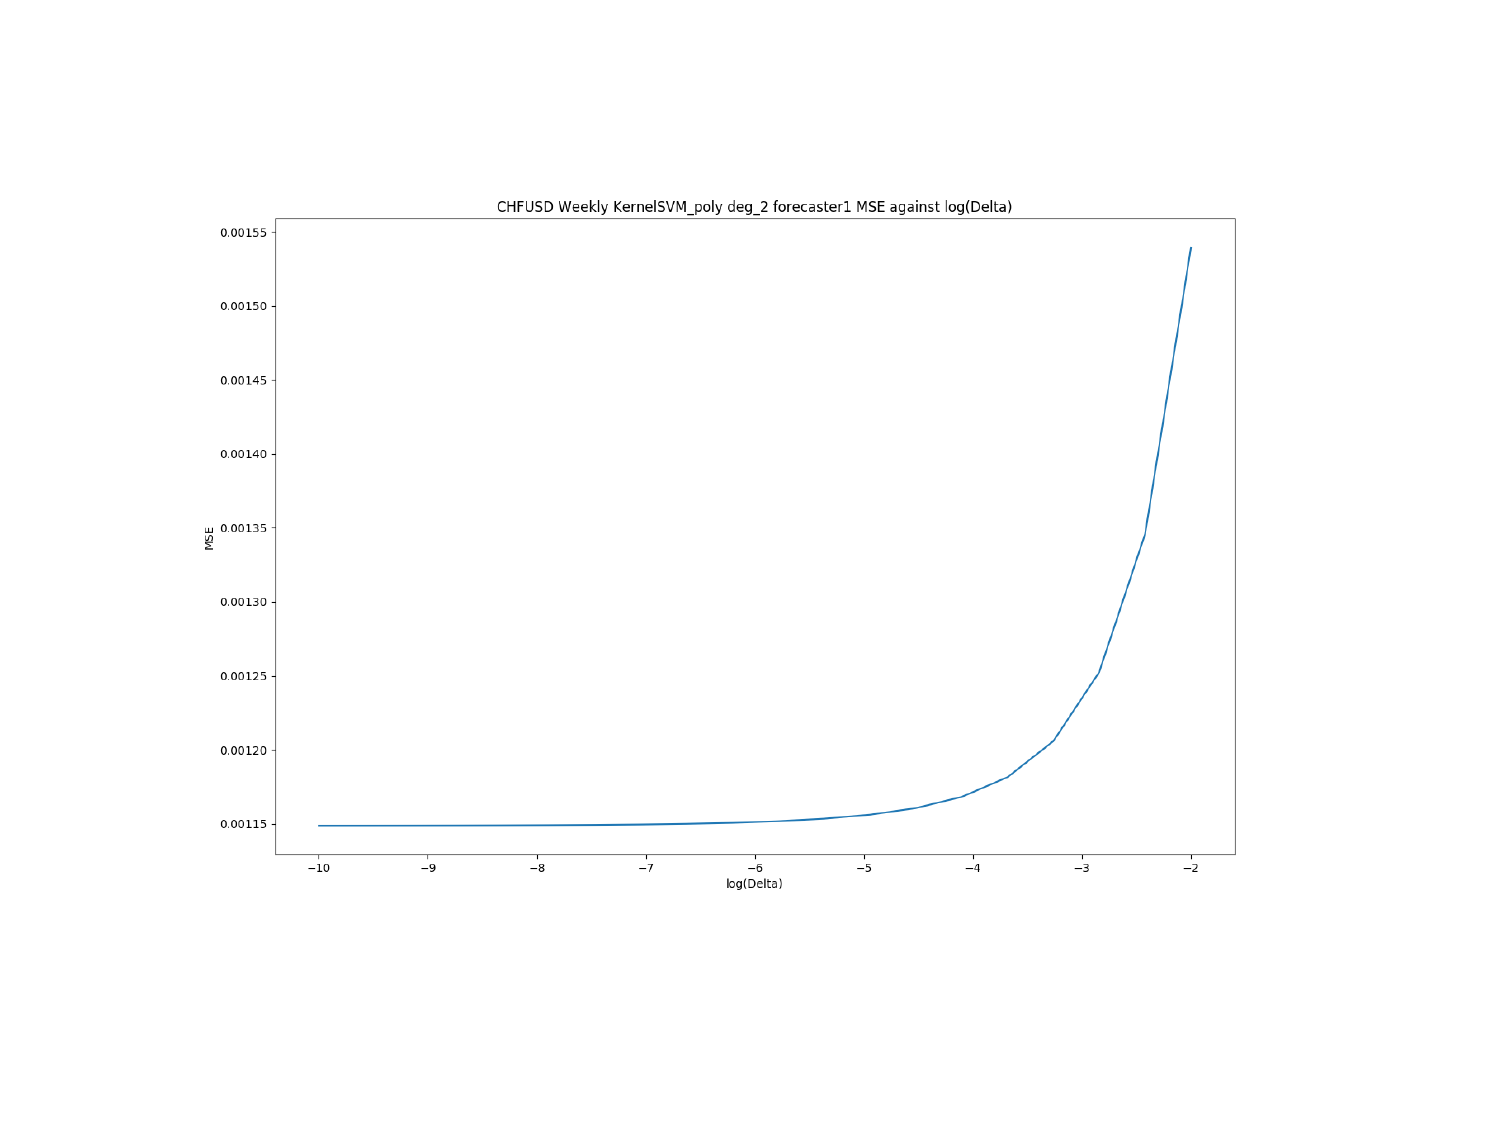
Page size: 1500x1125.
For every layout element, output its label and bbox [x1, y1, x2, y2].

picture [119, 119, 1358, 946]
